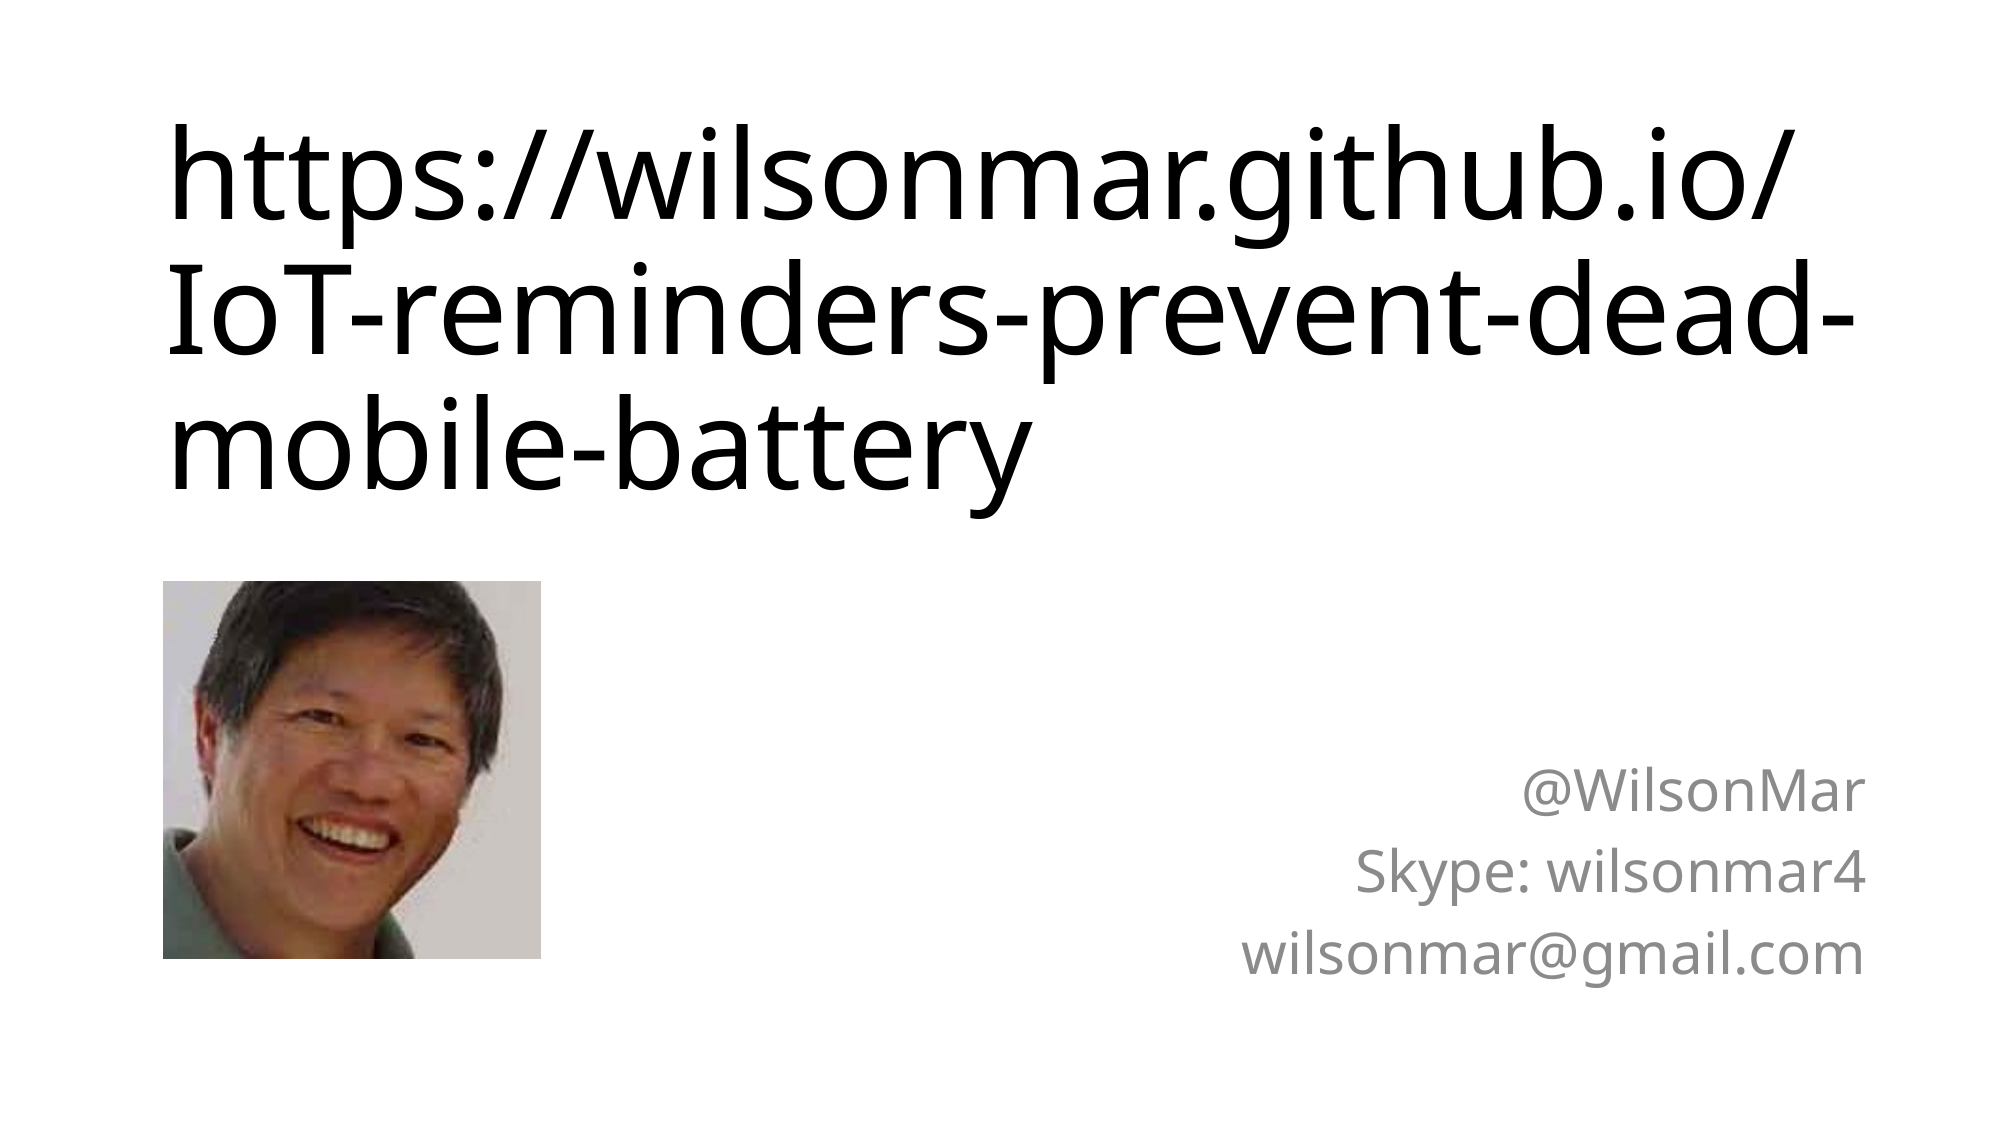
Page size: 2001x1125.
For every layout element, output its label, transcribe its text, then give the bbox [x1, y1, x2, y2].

title https://wilsonmar.github.io/ IoT-reminders-prevent-dead-mobile-battery [150, 81, 1919, 524]
picture [163, 581, 541, 959]
text_box @WilsonMar Skype: wilsonmar4 wilsonmar@gmail.com [466, 752, 1867, 996]
